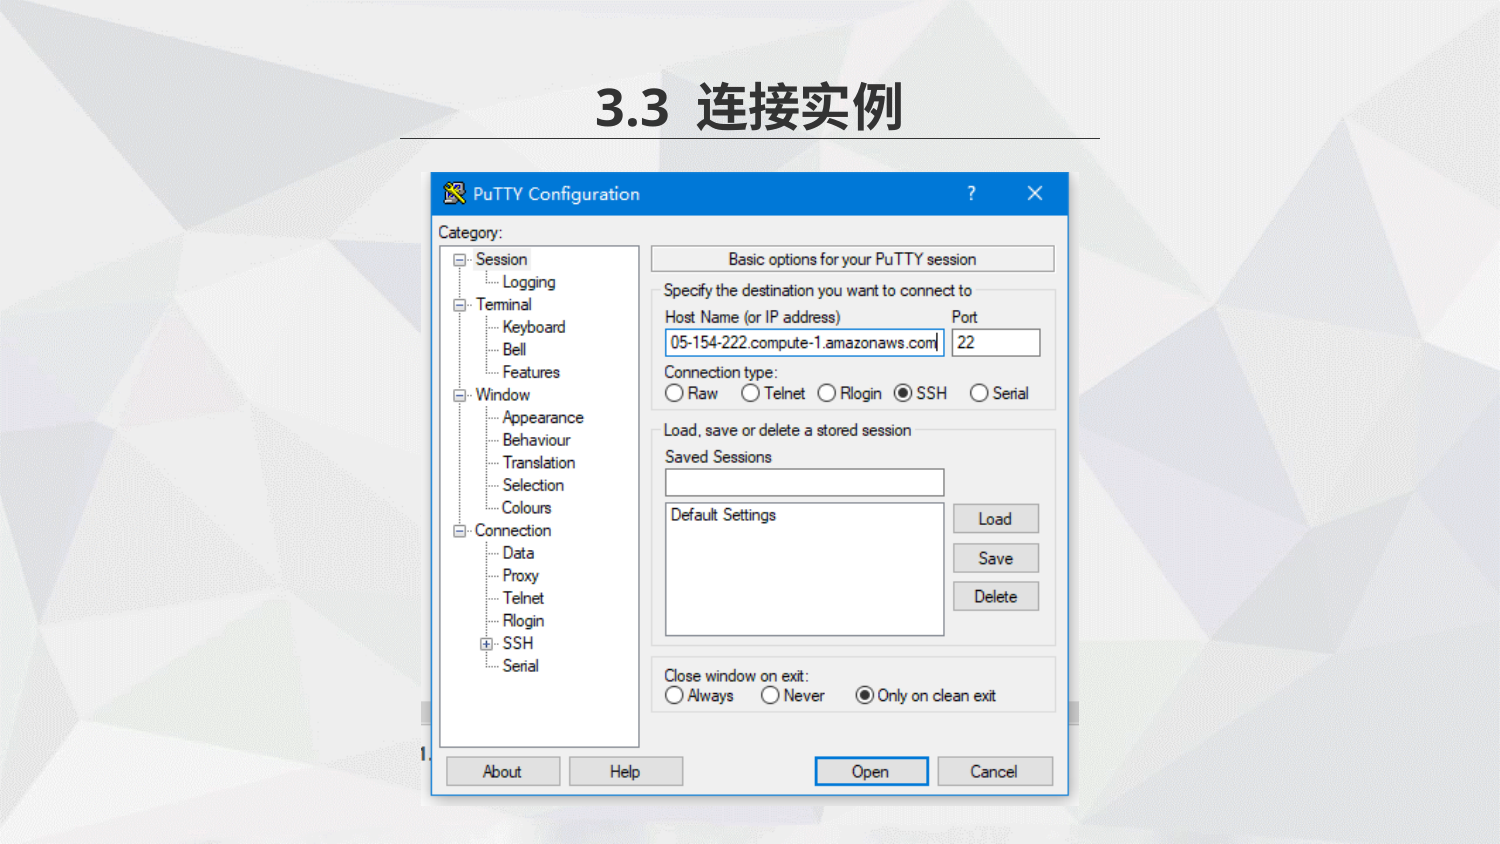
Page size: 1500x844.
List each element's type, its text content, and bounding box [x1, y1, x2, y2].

text_box 3.3 连接实例 [472, 67, 1028, 137]
picture [0, 0, 1500, 844]
